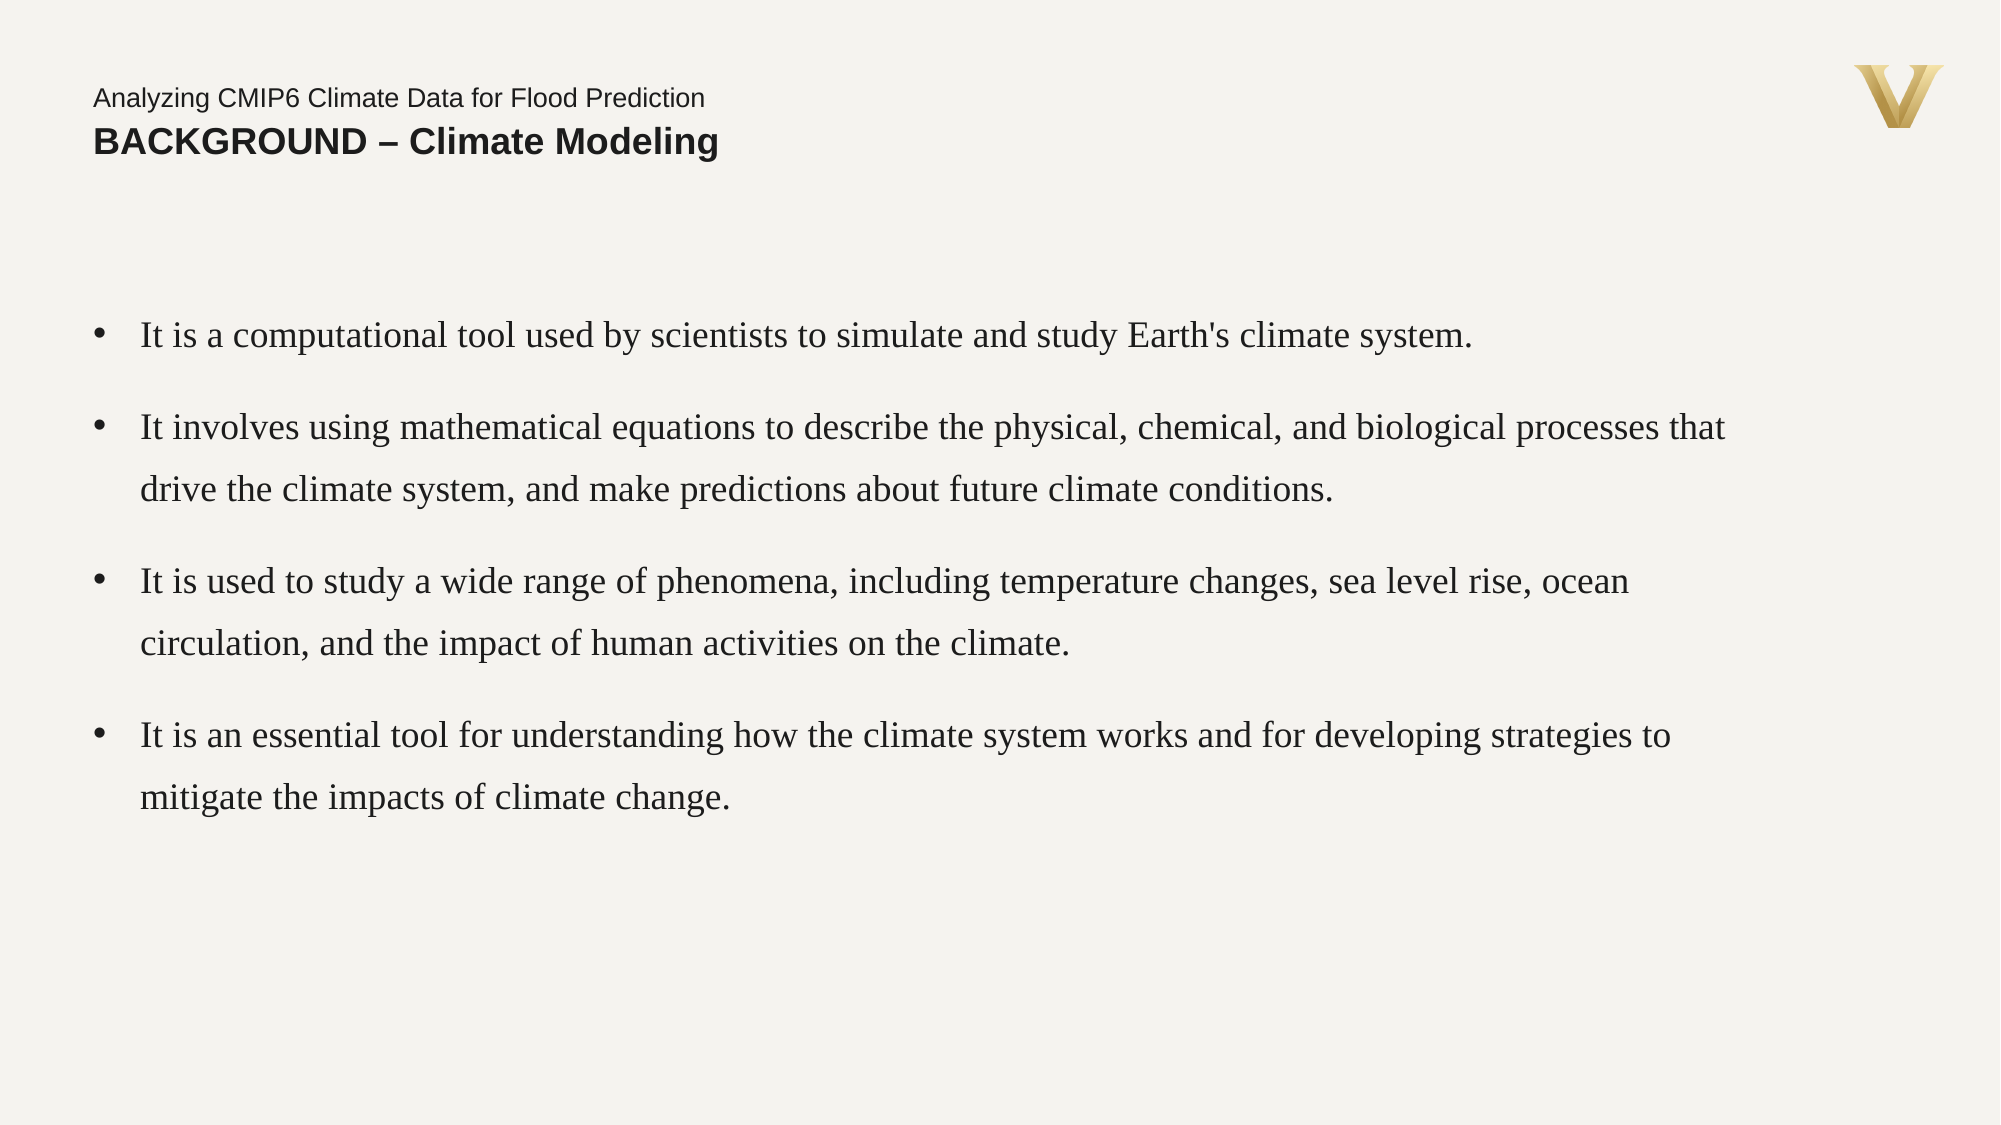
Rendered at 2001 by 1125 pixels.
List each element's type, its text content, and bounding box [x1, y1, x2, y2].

list Analyzing CMIP6 Climate Data for Flood Prediction [78, 39, 1000, 114]
list It is a computational tool used by scientists to simulate and study Earth's climate system. It involves using mathematical equations to describe the physical, chemical, and biological processes that drive the climate system, and make predictions about future climate conditions. It is used to study a wide range of phenomena, including temperature changes, sea level rise, ocean circulation, and the impact of human activities on the climate. It is an essential tool for understanding how the climate system works and for developing strategies to mitigate the impacts of climate change. [78, 284, 1800, 720]
picture [1854, 65, 1944, 128]
list BACKGROUND – Climate Modeling [78, 114, 1000, 210]
